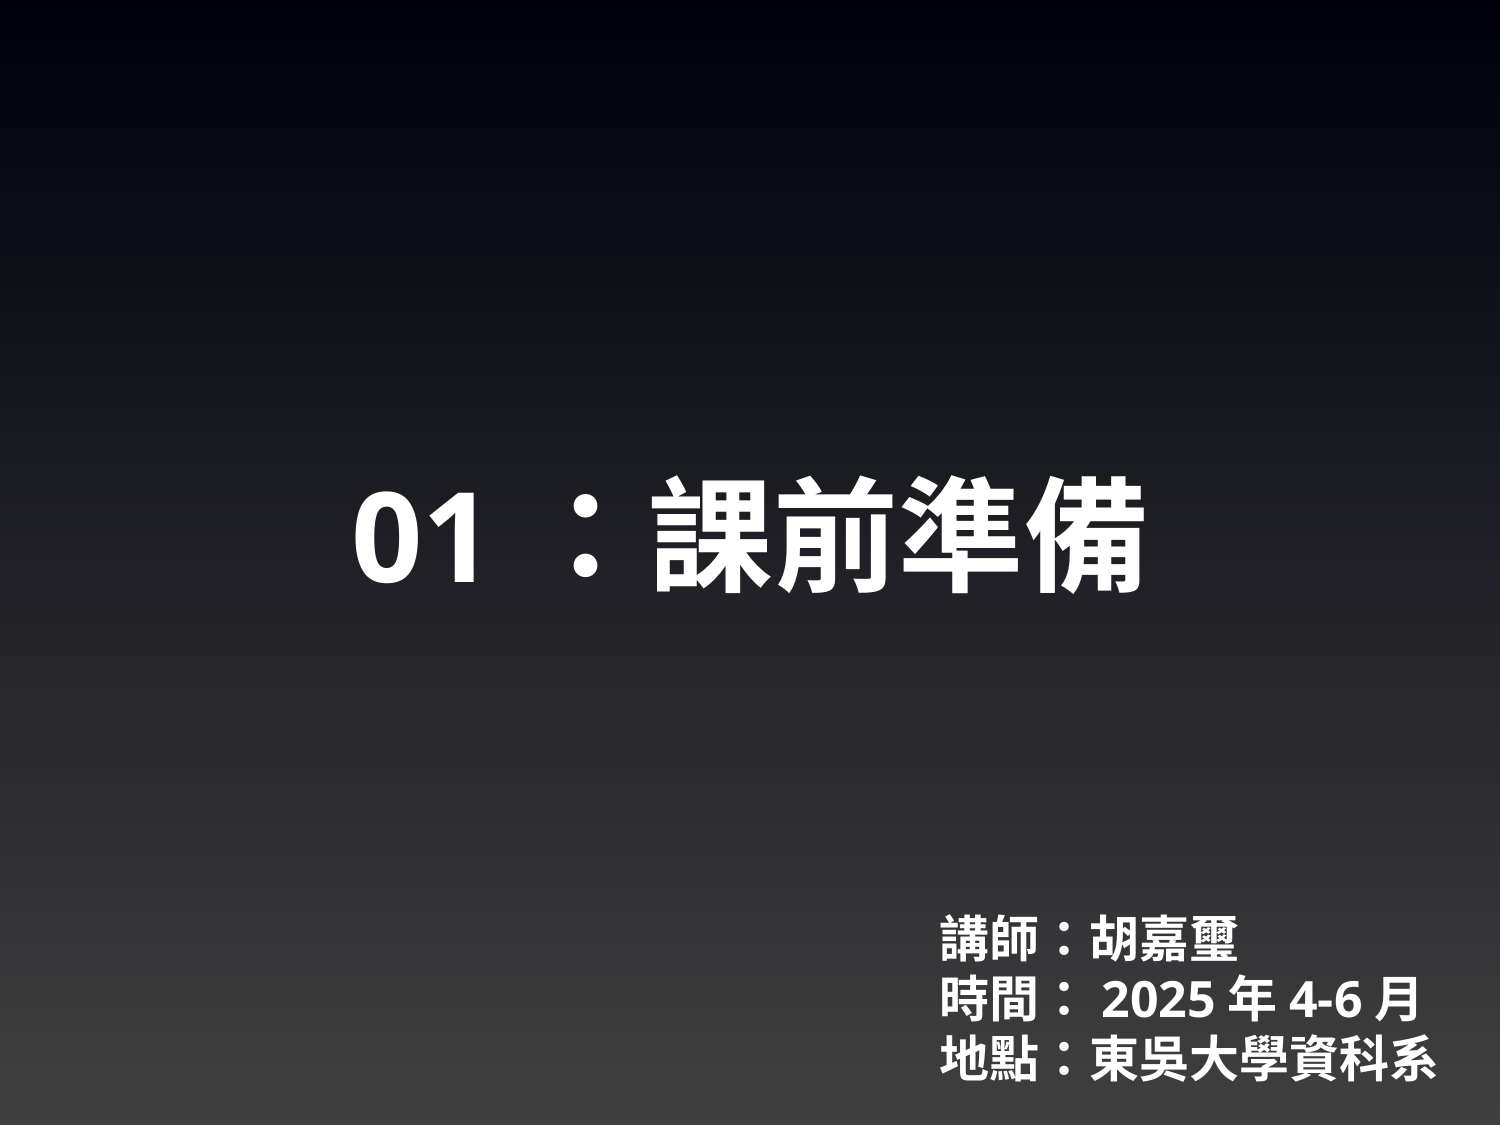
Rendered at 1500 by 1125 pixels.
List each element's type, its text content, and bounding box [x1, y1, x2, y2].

text_box 講師：胡嘉璽 時間：2025年4-6月 地點：東吳大學資科系 [924, 899, 1500, 1095]
text_box 01：課前準備 [112, 449, 1388, 615]
